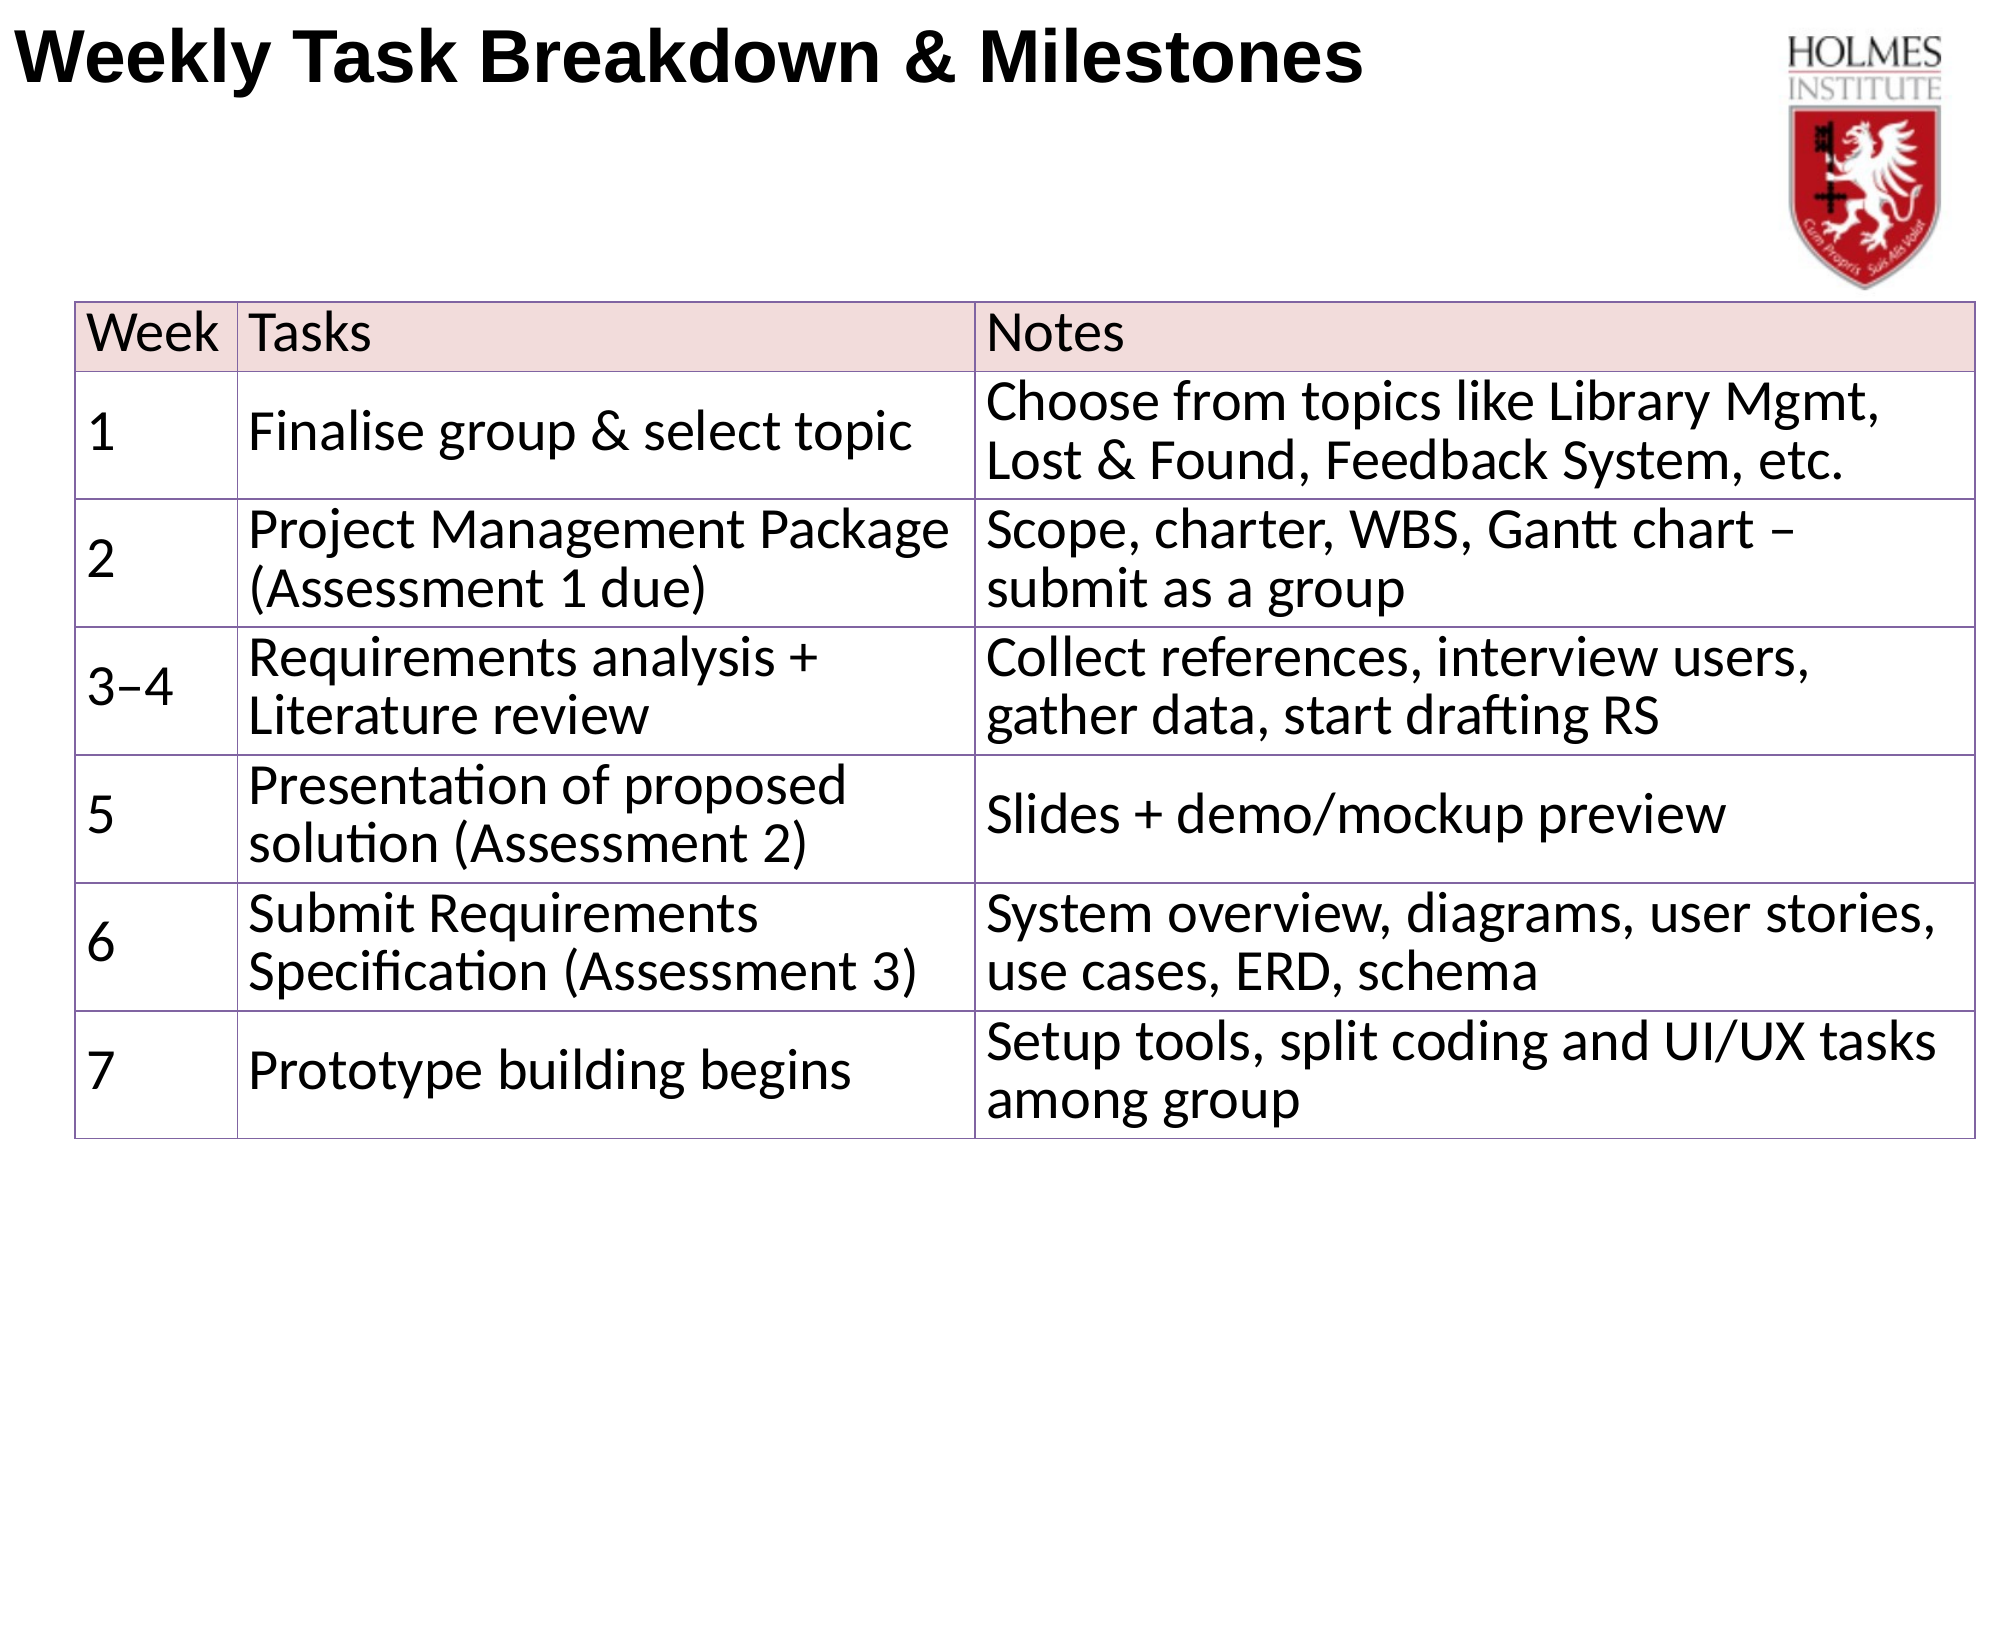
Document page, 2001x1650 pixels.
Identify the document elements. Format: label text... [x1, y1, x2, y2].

table_header Week [76, 303, 237, 371]
picture [1682, 0, 2000, 313]
table_cell 3–4 [76, 628, 237, 754]
table_cell 1 [76, 372, 237, 498]
table_cell Requirements analysis + Literature review [238, 628, 974, 754]
table_cell Project Management Package (Assessment 1 due) [238, 500, 974, 626]
table_cell 2 [76, 500, 237, 626]
text_box Weekly Task Breakdown & Milestones [0, 0, 1680, 105]
table_cell Choose from topics like Library Mgmt, Lost & Found, Feedback System, etc. [976, 372, 1974, 498]
table_cell Presentation of proposed solution (Assessment 2) [238, 756, 974, 882]
table_cell Collect references, interview users, gather data, start drafting RS [976, 628, 1974, 754]
table_cell Setup tools, split coding and UI/UX tasks among group [976, 1012, 1974, 1138]
table_header Notes [976, 303, 1974, 371]
table_cell 5 [76, 756, 237, 882]
table_cell Scope, charter, WBS, Gantt chart – submit as a group [976, 500, 1974, 626]
table_cell Slides + demo/mockup preview [976, 756, 1974, 882]
table_cell Submit Requirements Specification (Assessment 3) [238, 884, 974, 1010]
table_cell Finalise group & select topic [238, 372, 974, 498]
table_cell Prototype building begins [238, 1012, 974, 1138]
table_cell 6 [76, 884, 237, 1010]
table_cell System overview, diagrams, user stories, use cases, ERD, schema [976, 884, 1974, 1010]
table_cell 7 [76, 1012, 237, 1138]
table_header Tasks [238, 303, 974, 371]
